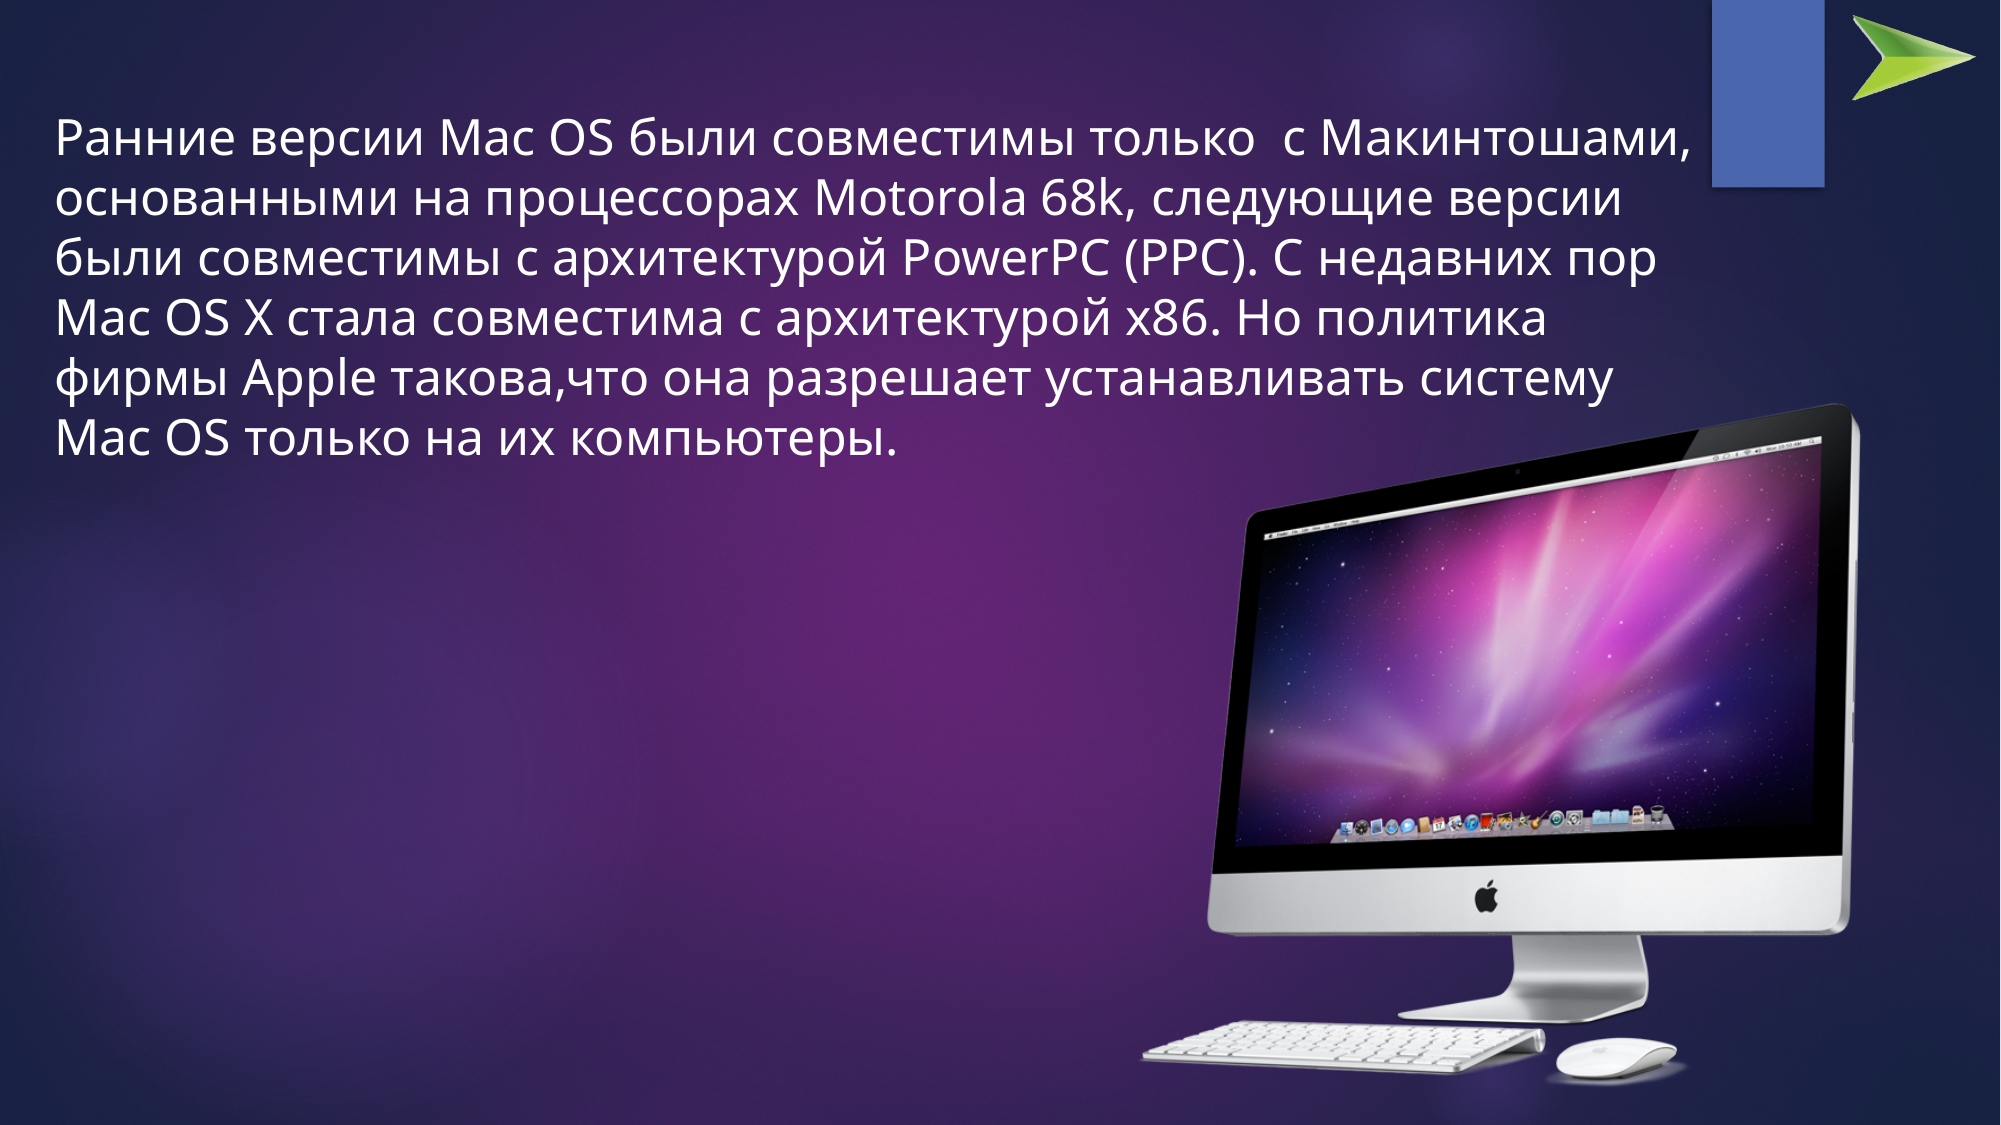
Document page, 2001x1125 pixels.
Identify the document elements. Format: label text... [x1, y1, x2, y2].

list Ранние версии Mac OS были совместимы только с Макинтошами, основанными на процессорах Motorola 68k, следующие версии были совместимы с архитектурой PowerPC (PPC). С недавних пор Mac OS X стала совместима с архитектурой x86. Но политика фирмы Apple такова,что она разрешает устанавливать систему Mac OS только на их компьютеры. [39, 50, 1744, 521]
picture [0, 0, 2001, 1125]
